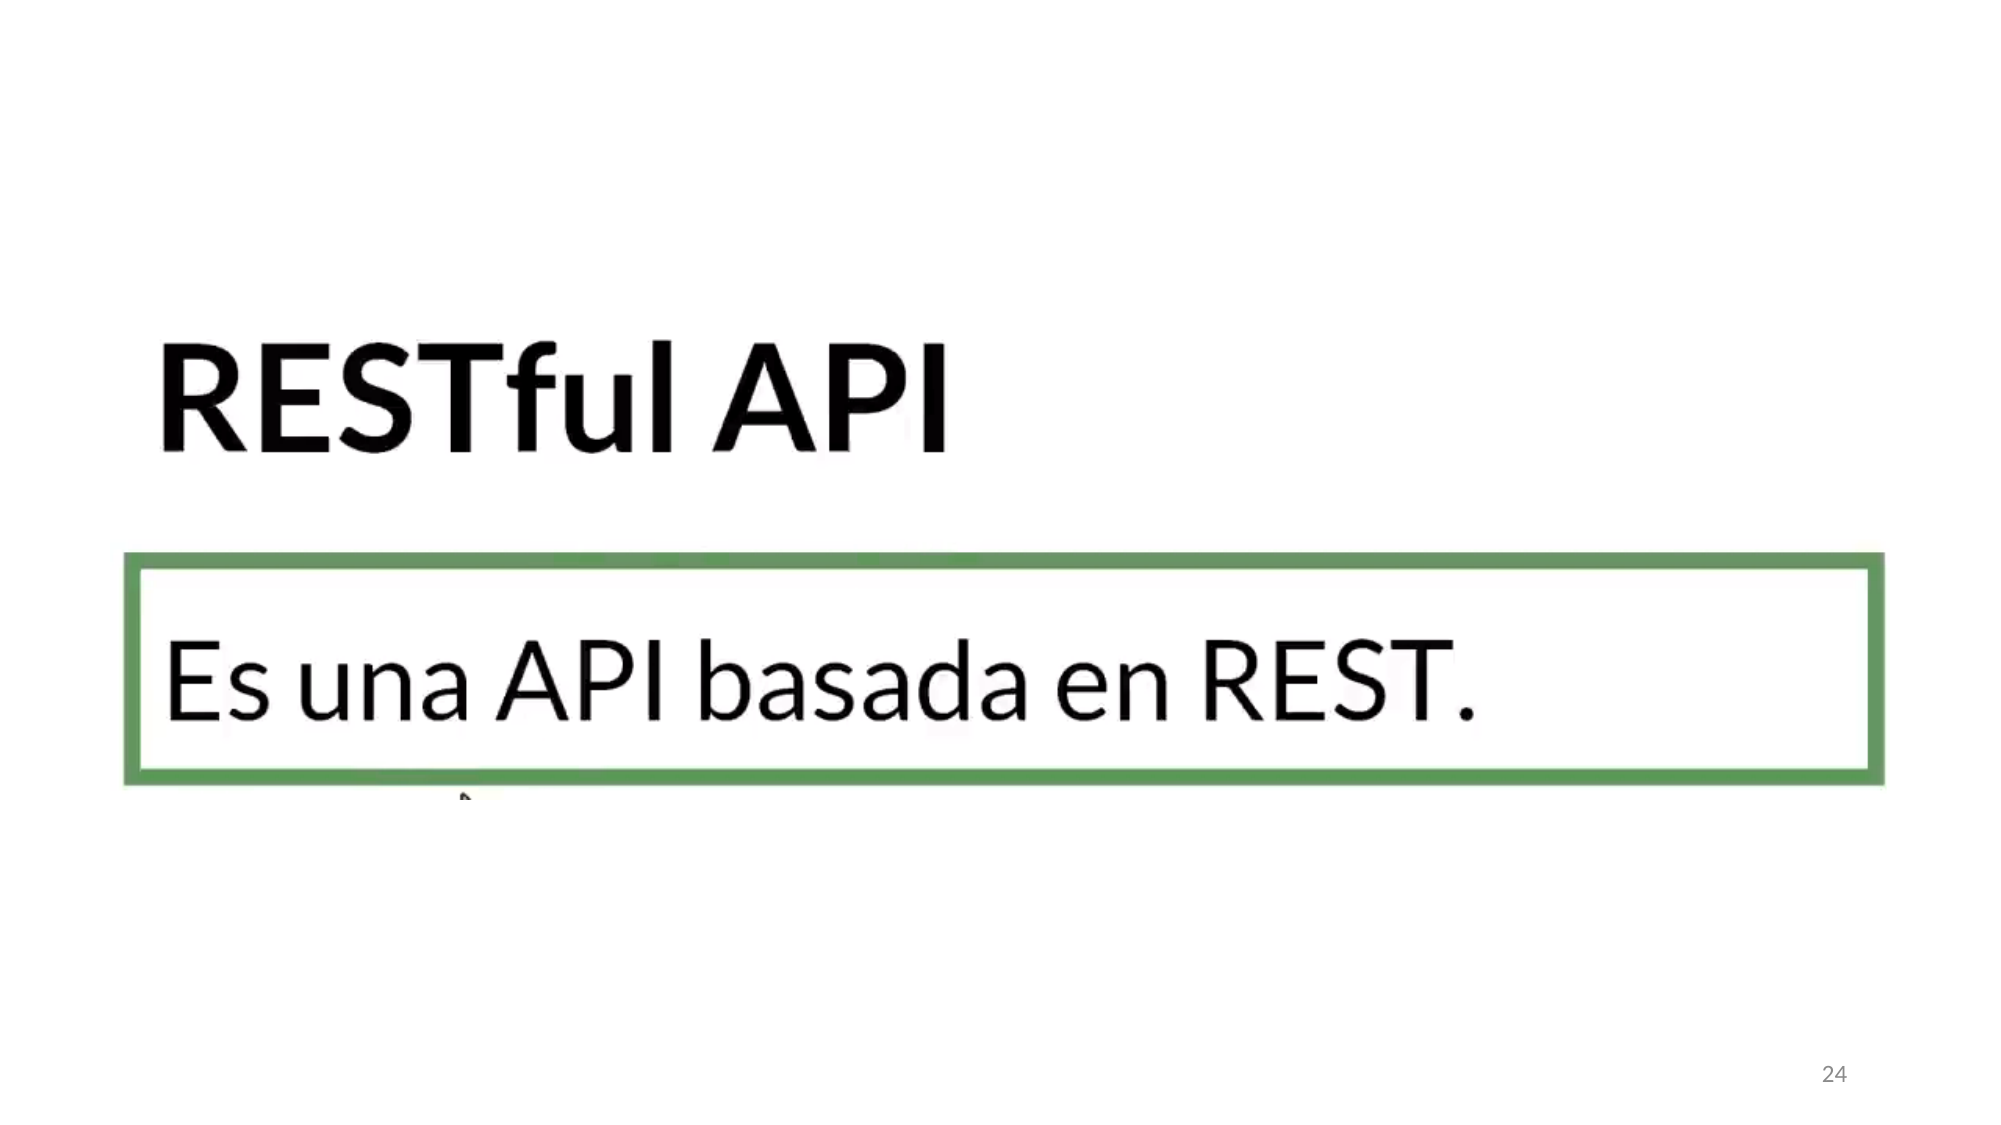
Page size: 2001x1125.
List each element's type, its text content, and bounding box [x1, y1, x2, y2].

picture [110, 324, 1890, 800]
slide_number 24 [1412, 1042, 1863, 1103]
